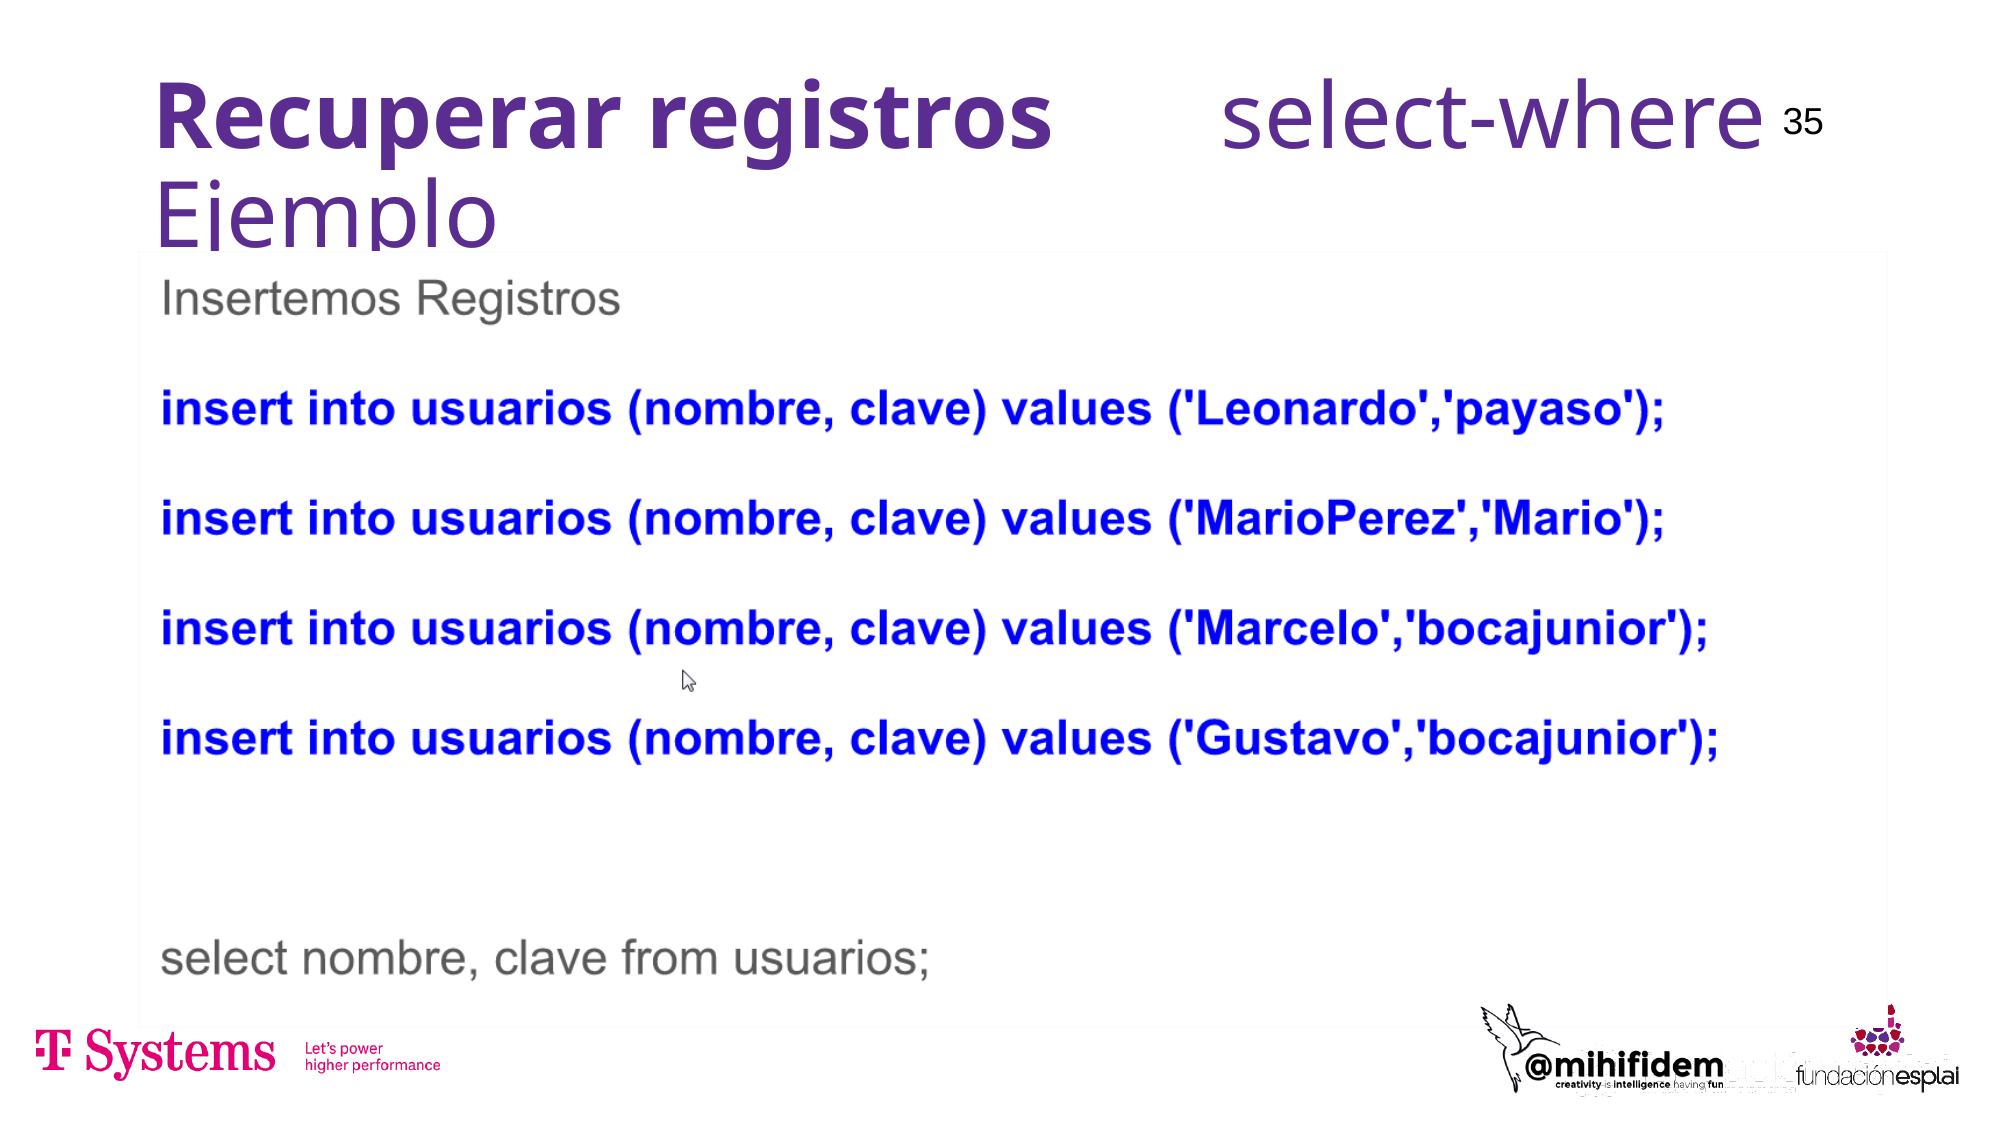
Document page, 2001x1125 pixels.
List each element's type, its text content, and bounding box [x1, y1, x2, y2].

picture [36, 251, 1965, 1103]
text_box Recuperar registros select-where Ejemplo [137, 59, 1863, 251]
text_box 35 [1767, 89, 1863, 150]
